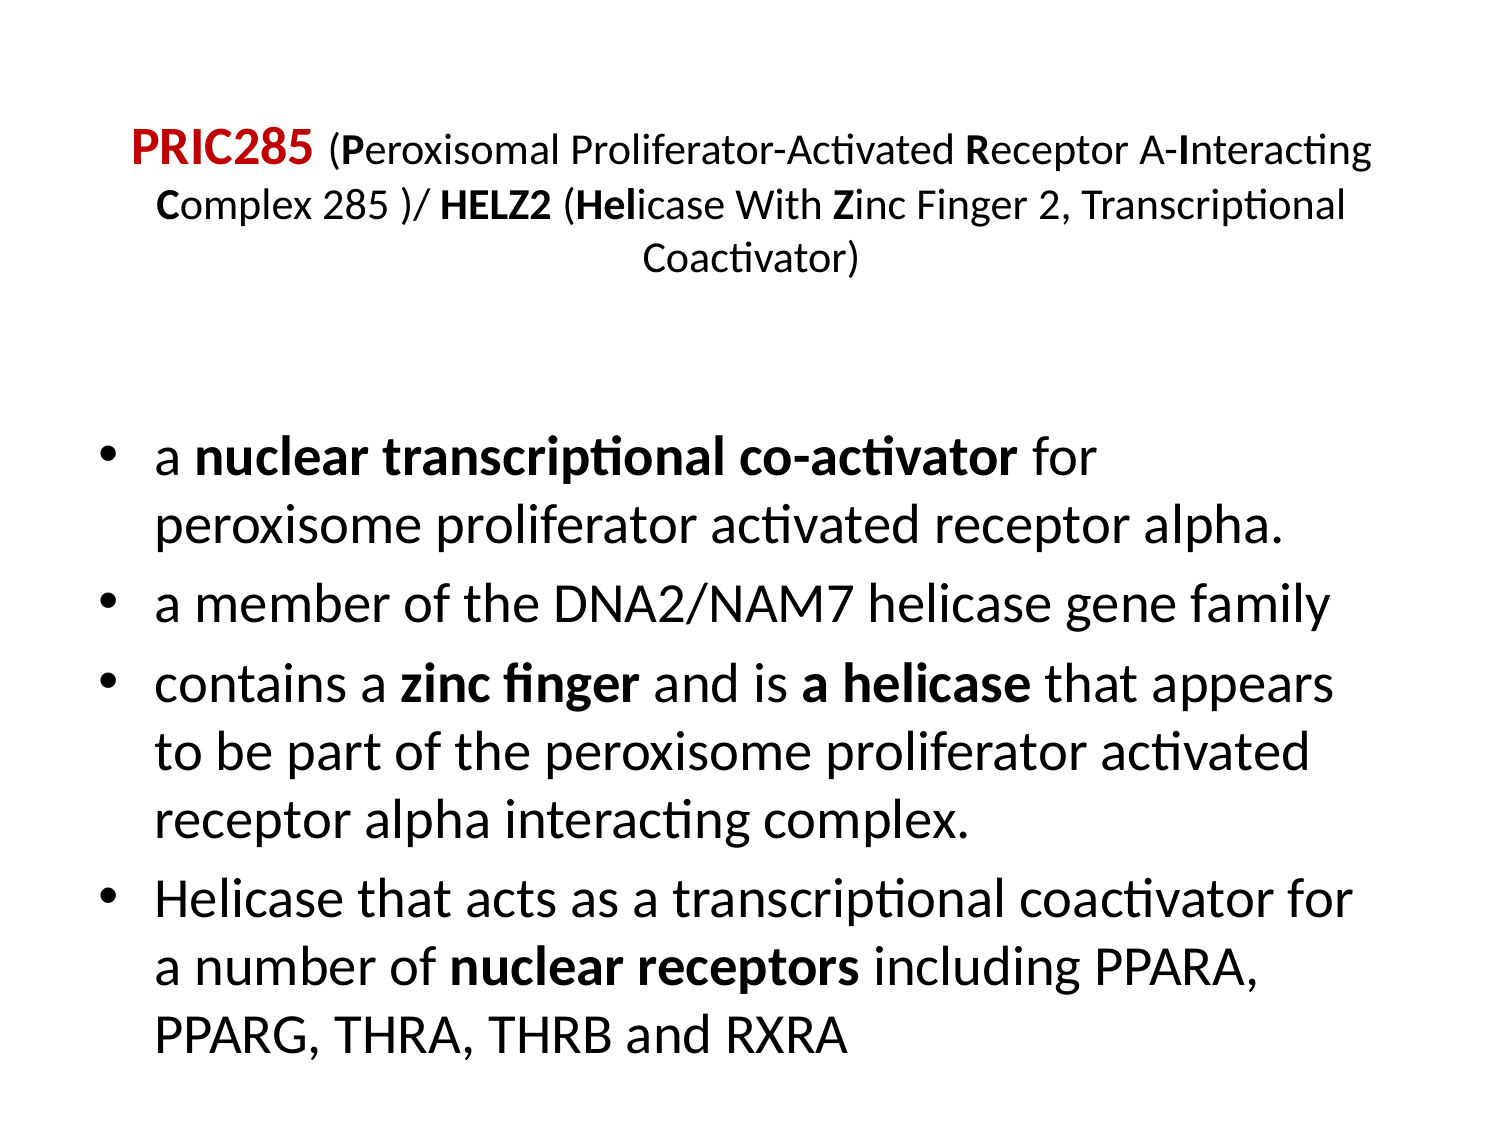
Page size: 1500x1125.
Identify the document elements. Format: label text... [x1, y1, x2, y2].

title PRIC285 (Peroxisomal Proliferator-Activated Receptor A-Interacting Complex 285 )/ HELZ2 (Helicase With Zinc Finger 2, Transcriptional Coactivator) [76, 101, 1427, 290]
list a nuclear transcriptional co-activator for peroxisome proliferator activated receptor alpha. a member of the DNA2/NAM7 helicase gene family contains a zinc finger and is a helicase that appears to be part of the peroxisome proliferator activated receptor alpha interacting complex. Helicase that acts as a transcriptional coactivator for a number of nuclear receptors including PPARA, PPARG, THRA, THRB and RXRA [83, 411, 1378, 1125]
